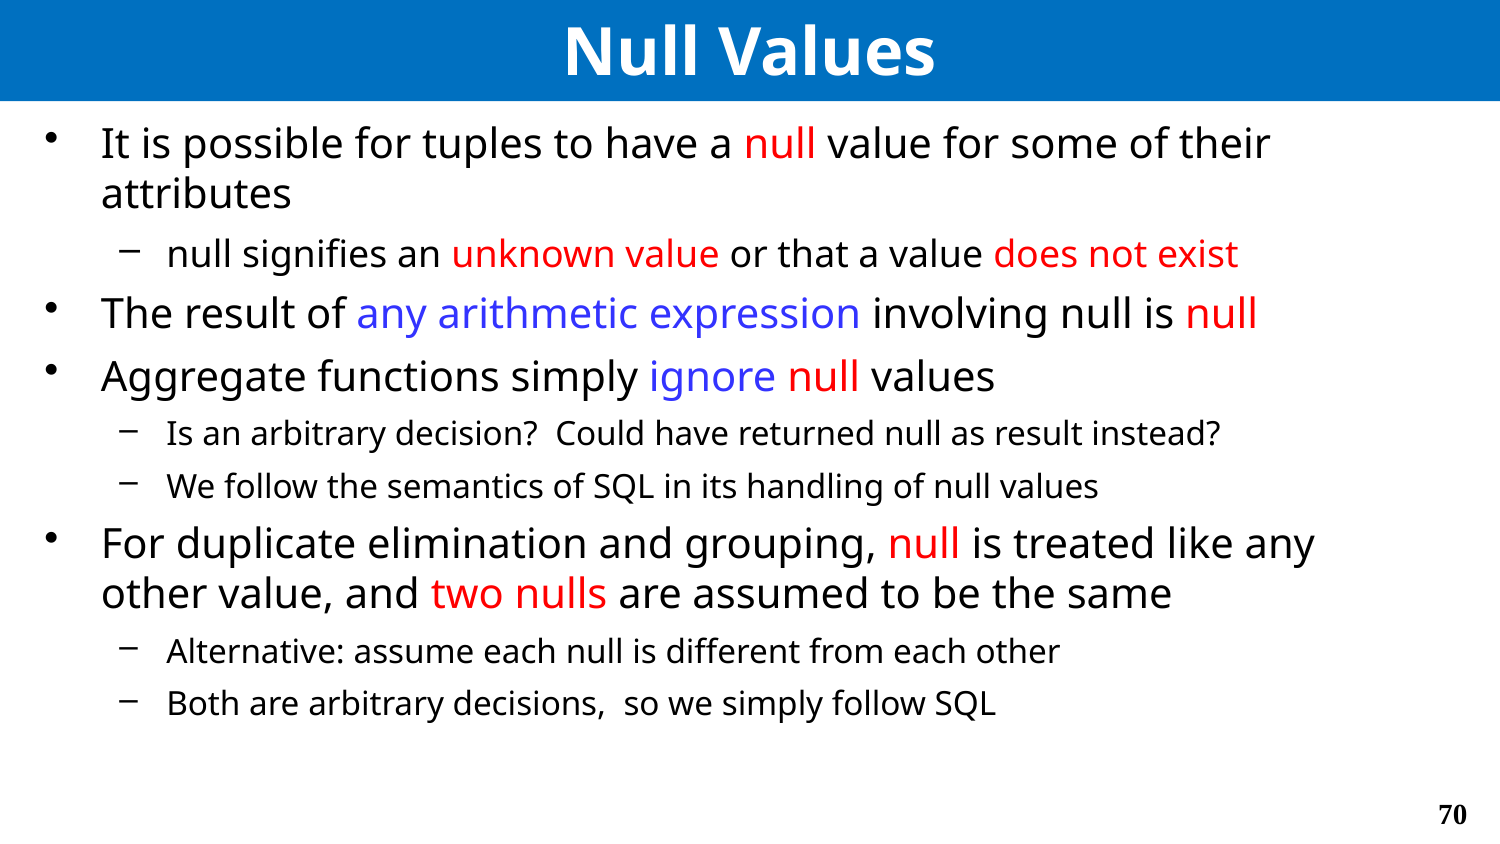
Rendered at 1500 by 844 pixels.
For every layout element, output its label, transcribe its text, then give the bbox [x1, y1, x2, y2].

list It is possible for tuples to have a null value for some of their attributes null signifies an unknown value or that a value does not exist The result of any arithmetic expression involving null is null Aggregate functions simply ignore null values Is an arbitrary decision? Could have returned null as result instead? We follow the semantics of SQL in its handling of null values For duplicate elimination and grouping, null is treated like any other value, and two nulls are assumed to be the same Alternative: assume each null is different from each other Both are arbitrary decisions, so we simply follow SQL [29, 109, 1436, 734]
title Null Values [0, 0, 1500, 102]
